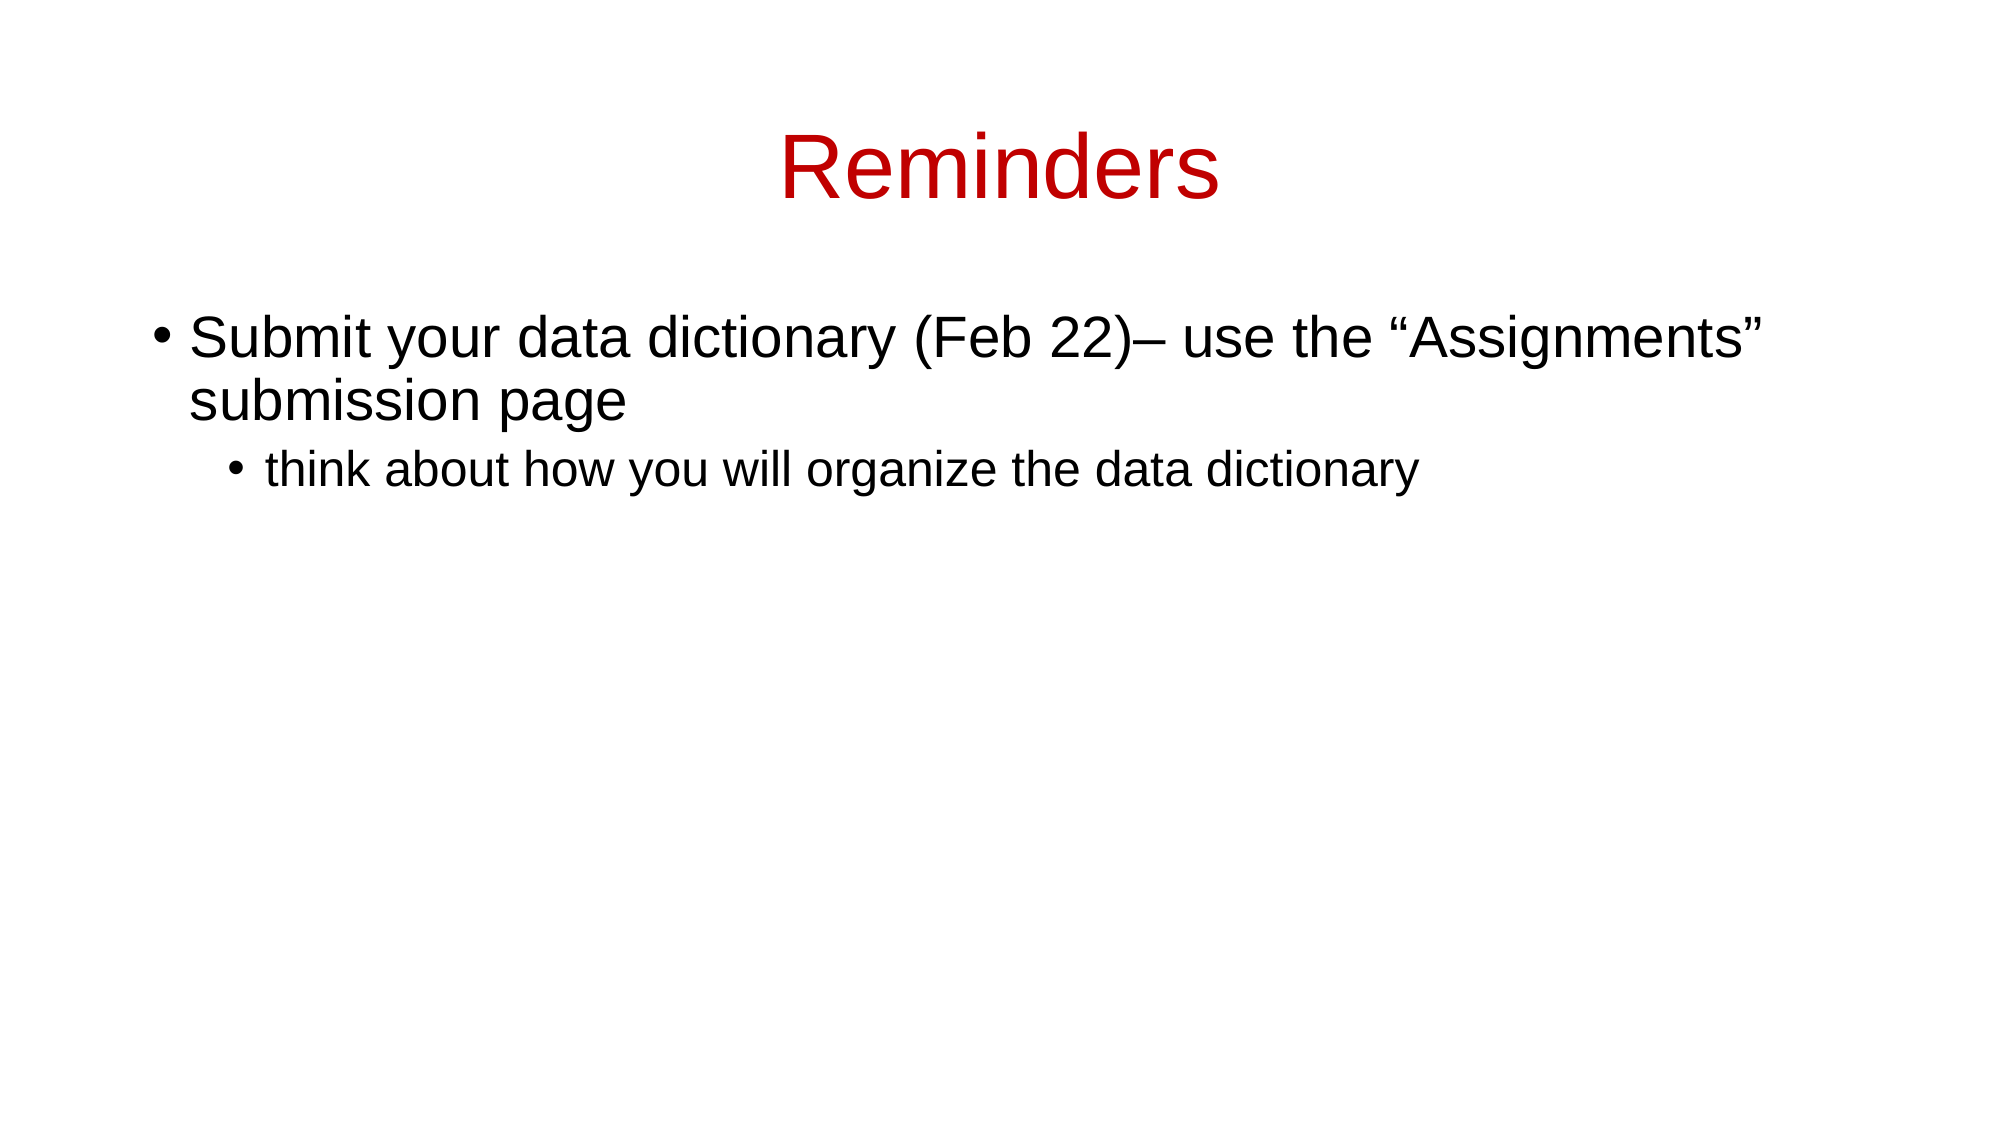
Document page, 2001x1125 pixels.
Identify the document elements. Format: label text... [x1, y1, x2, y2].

list Submit your data dictionary (Feb 22)– use the “Assignments” submission page think about how you will organize the data dictionary [137, 299, 1863, 1014]
title Reminders [137, 59, 1863, 278]
